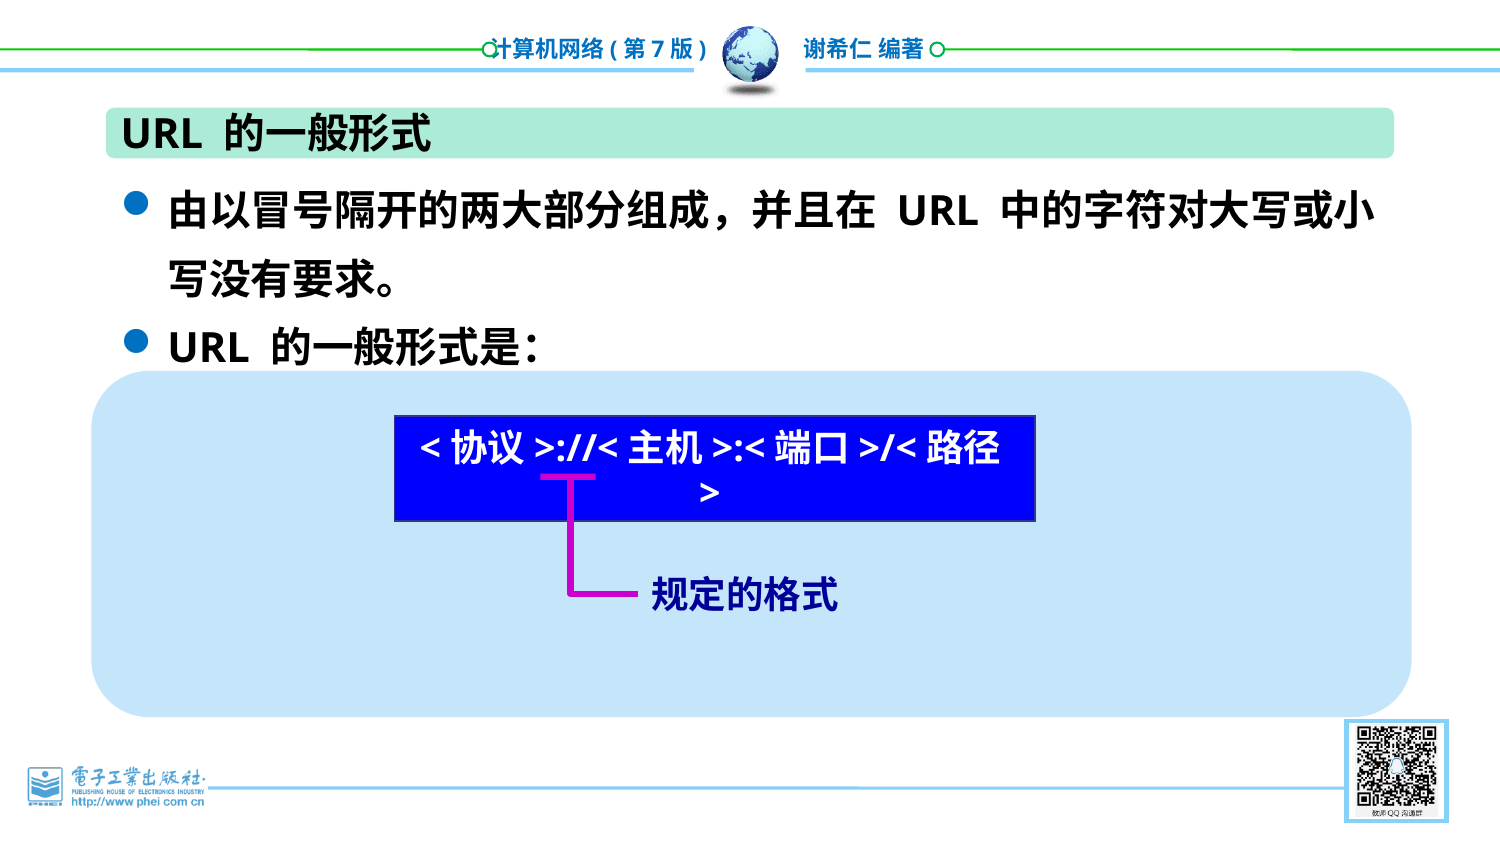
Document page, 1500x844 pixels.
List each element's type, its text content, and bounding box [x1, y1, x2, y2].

text_box [89, 379, 1414, 720]
text_box <协议>://<主机>:<端口>/<路径> [394, 416, 1035, 521]
text_box [457, 107, 1395, 157]
text_box 由以冒号隔开的两大部分组成，并且在 URL 中的字符对大写或小写没有要求。 URL 的一般形式是： [105, 157, 1395, 379]
picture [720, 24, 780, 100]
picture [1355, 724, 1438, 817]
picture [23, 764, 208, 809]
text_box URL 的一般形式 [105, 99, 457, 157]
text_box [540, 476, 856, 624]
